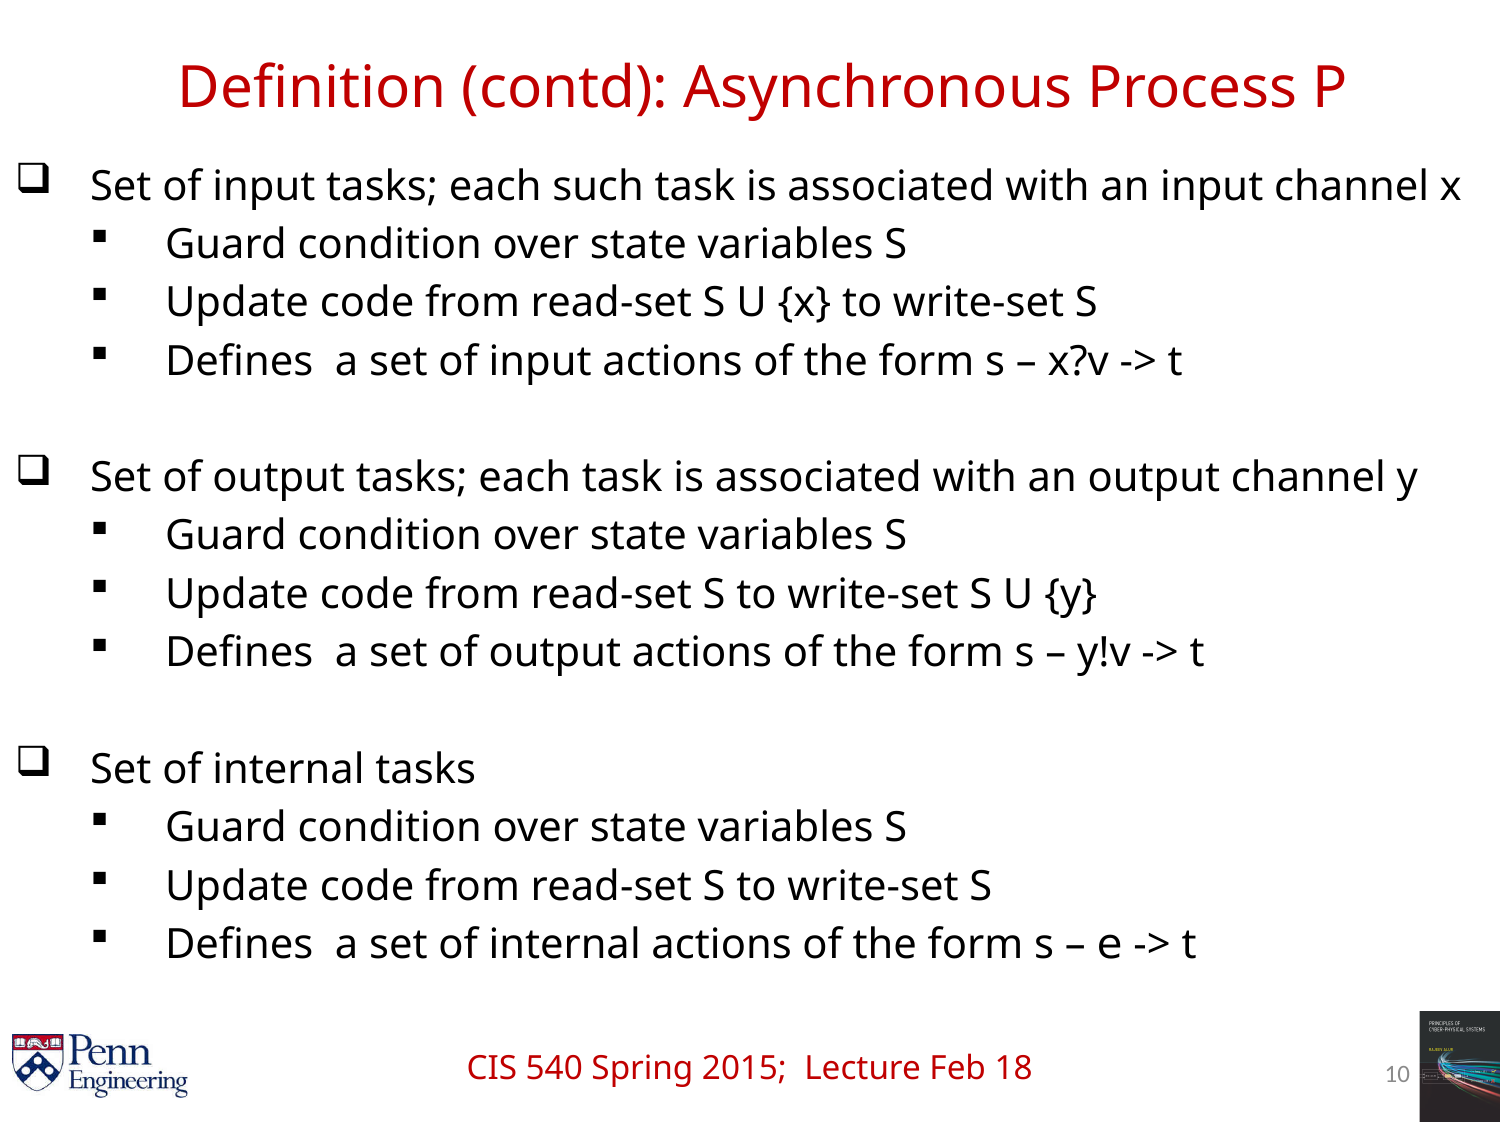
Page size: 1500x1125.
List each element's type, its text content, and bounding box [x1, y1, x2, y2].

title Definition (contd): Asynchronous Process P [100, 24, 1425, 87]
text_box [0, 1007, 1500, 1125]
text_box Set of input tasks; each such task is associated with an input channel x Guard condition over state variables S Update code from read-set S U {x} to write-set S Defines a set of input actions of the form s – x?v -> t Set of output tasks; each task is associated with an output channel y Guard condition over state variables S Update code from read-set S to write-set S U {y} Defines a set of output actions of the form s – y!v -> t Set of internal tasks Guard condition over state variables S Update code from read-set S to write-set S Defines a set of internal actions of the form s – e -> t [0, 87, 1500, 1006]
